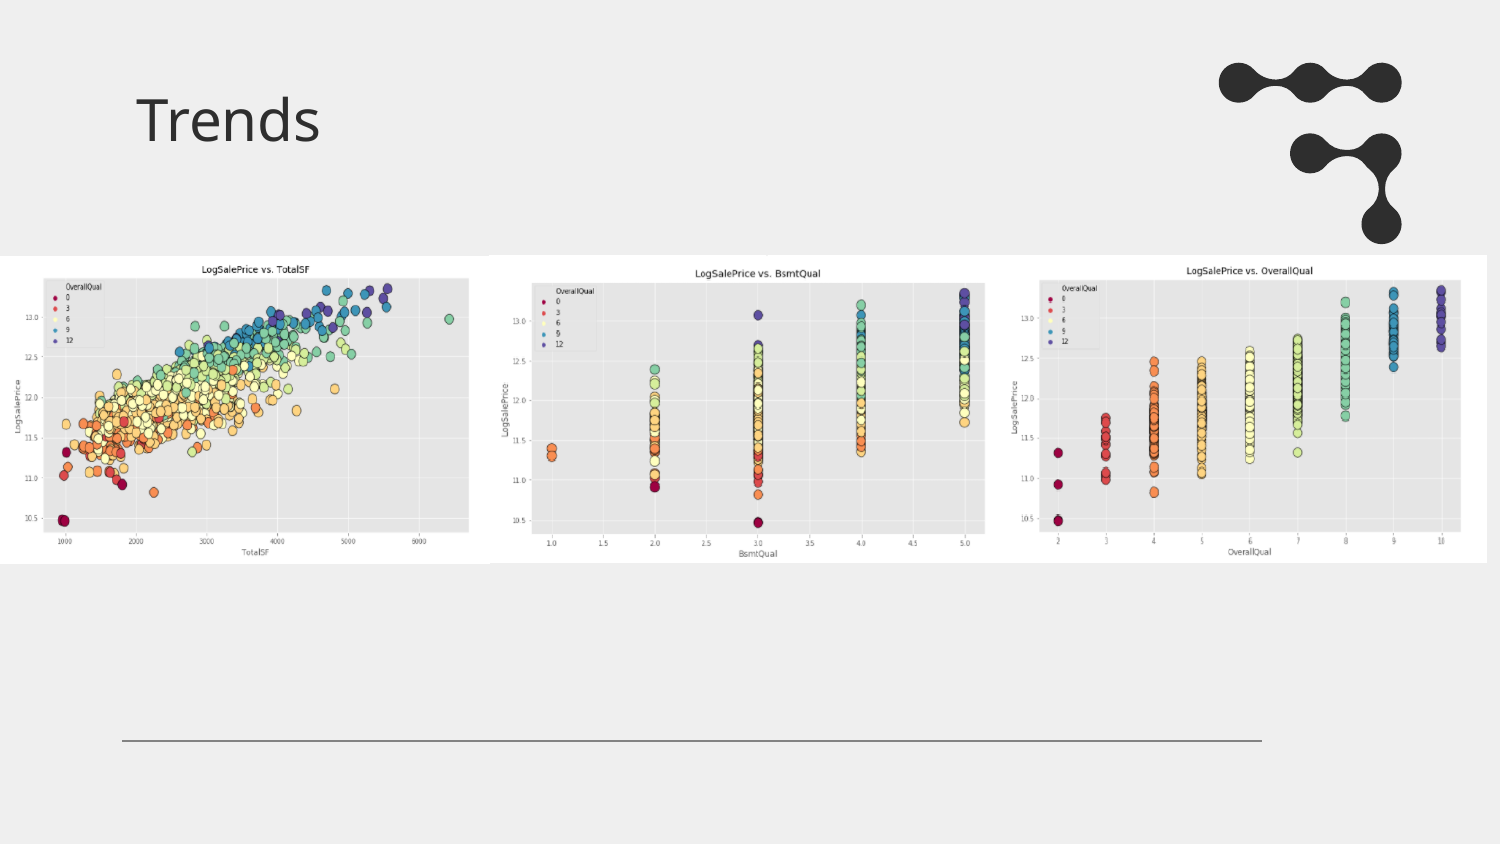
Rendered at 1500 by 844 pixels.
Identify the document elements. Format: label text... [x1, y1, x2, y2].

title Trends [121, 86, 1103, 150]
picture [0, 255, 1487, 564]
